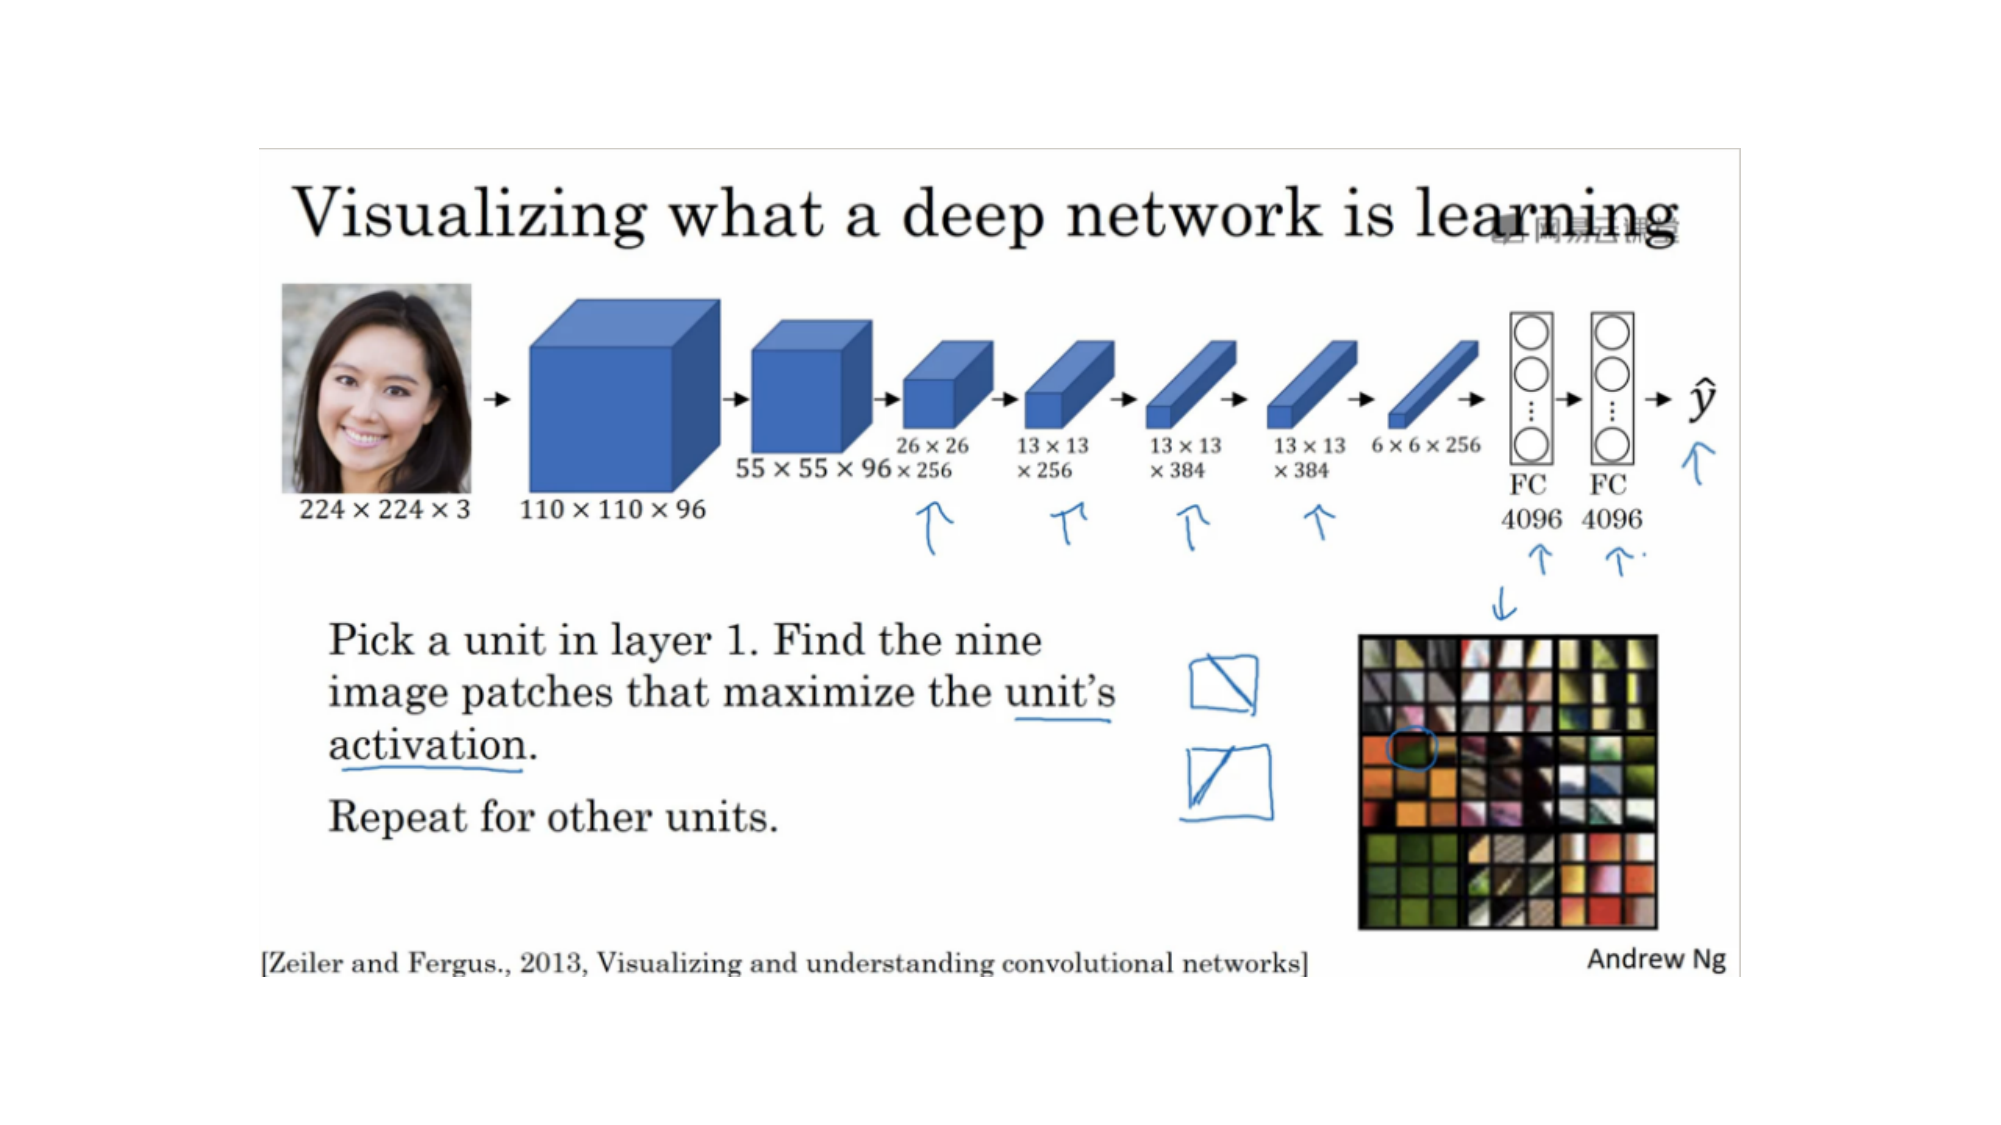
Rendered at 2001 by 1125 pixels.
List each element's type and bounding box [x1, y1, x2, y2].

picture [259, 148, 1741, 977]
